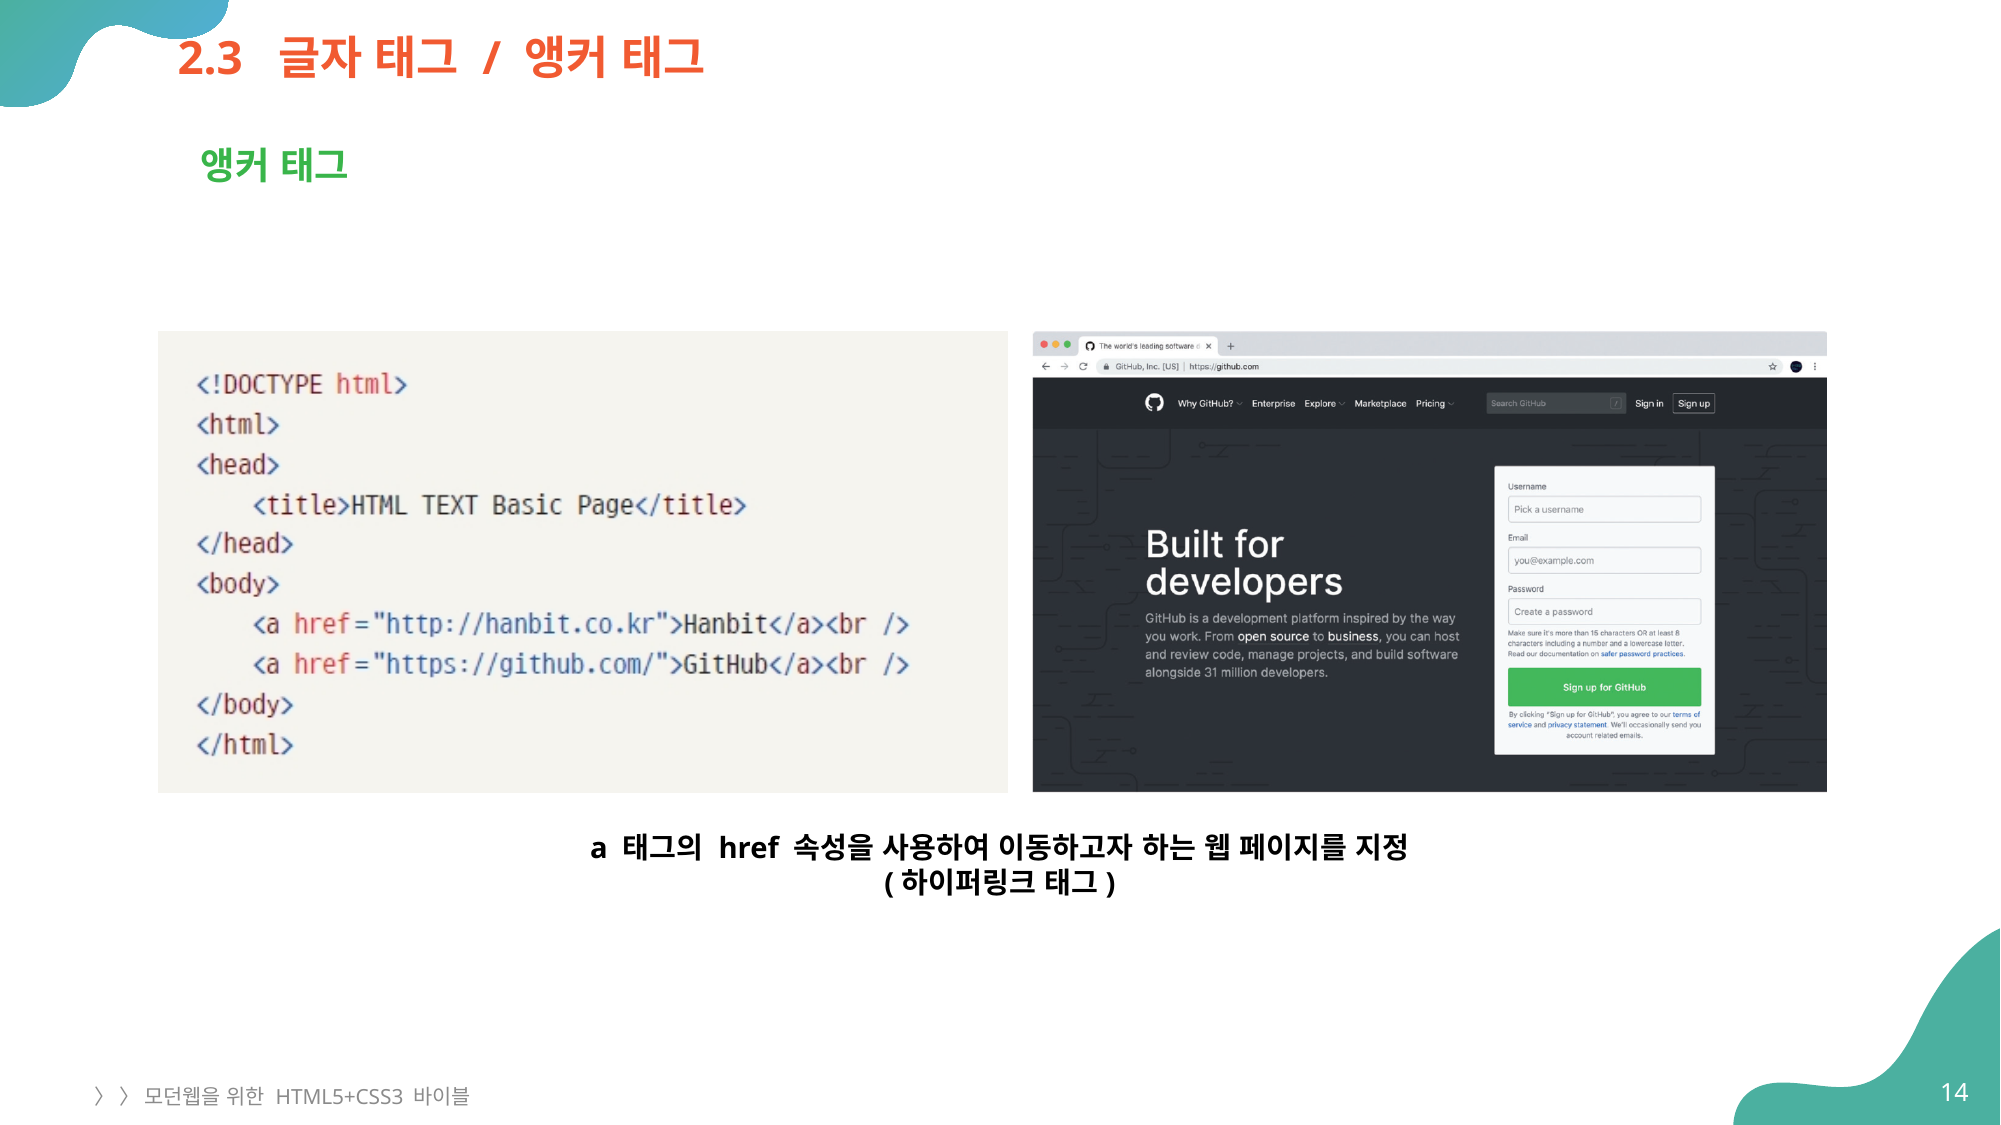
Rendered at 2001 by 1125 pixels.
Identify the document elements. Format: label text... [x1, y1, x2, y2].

text_box a 태그의 href 속성을 사용하여 이동하고자 하는 웹 페이지를 지정 (하이퍼링크 태그) [575, 822, 1425, 907]
picture [157, 331, 1008, 794]
title 2.3 글자 태그 / 앵커 태그 [162, 27, 2000, 93]
text_box 앵커 태그 [186, 134, 365, 195]
footer 〉 〉 모던웹을 위한 HTML5+CSS3 바이블 [79, 1078, 755, 1114]
picture [1032, 331, 1827, 794]
slide_number 14 [1917, 1063, 1984, 1124]
